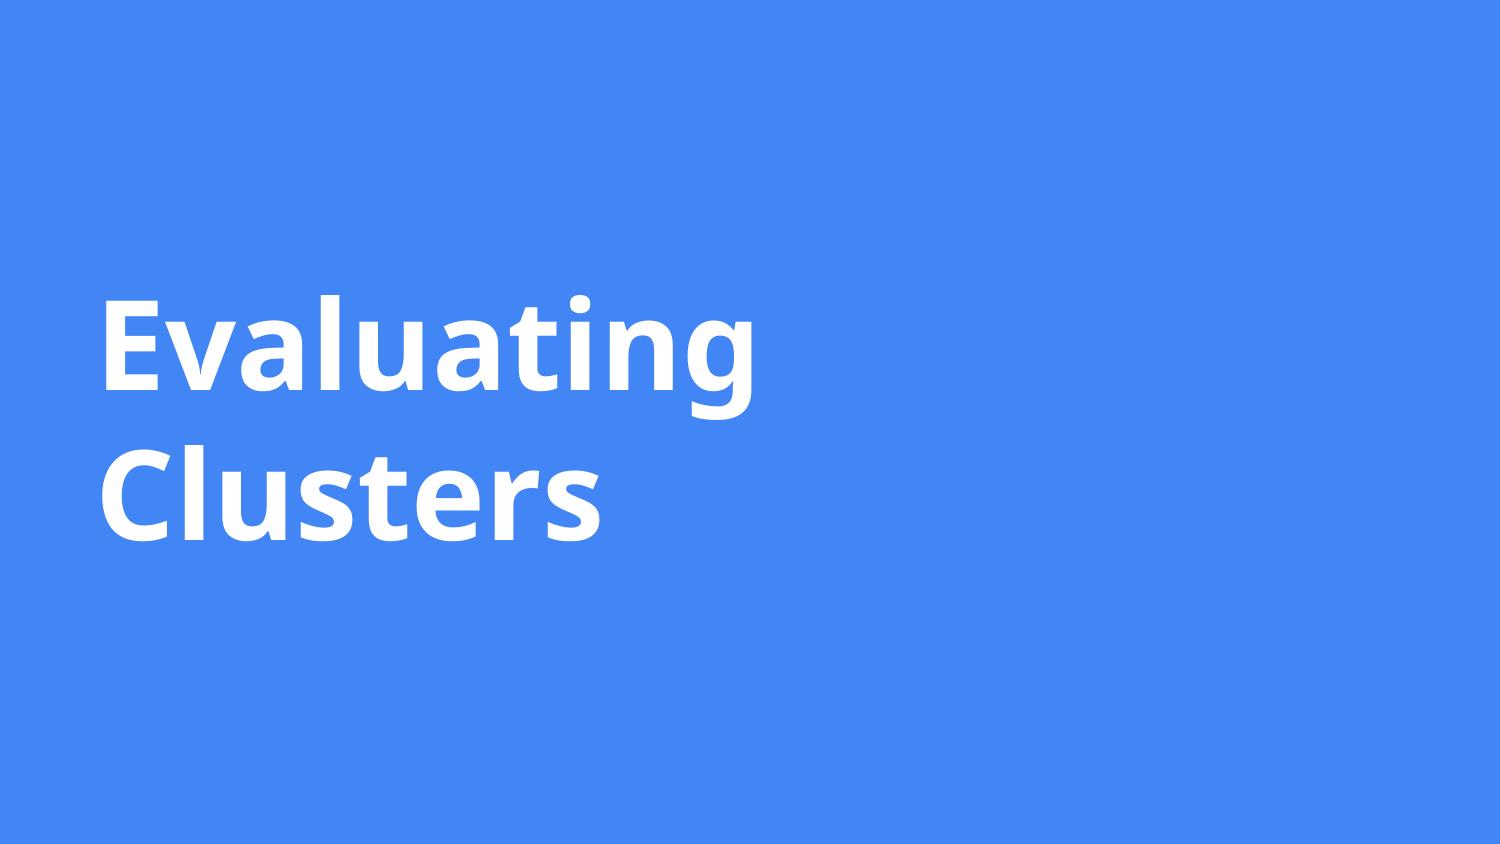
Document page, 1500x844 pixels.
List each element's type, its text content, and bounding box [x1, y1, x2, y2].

title Evaluating Clusters [80, 80, 1102, 752]
